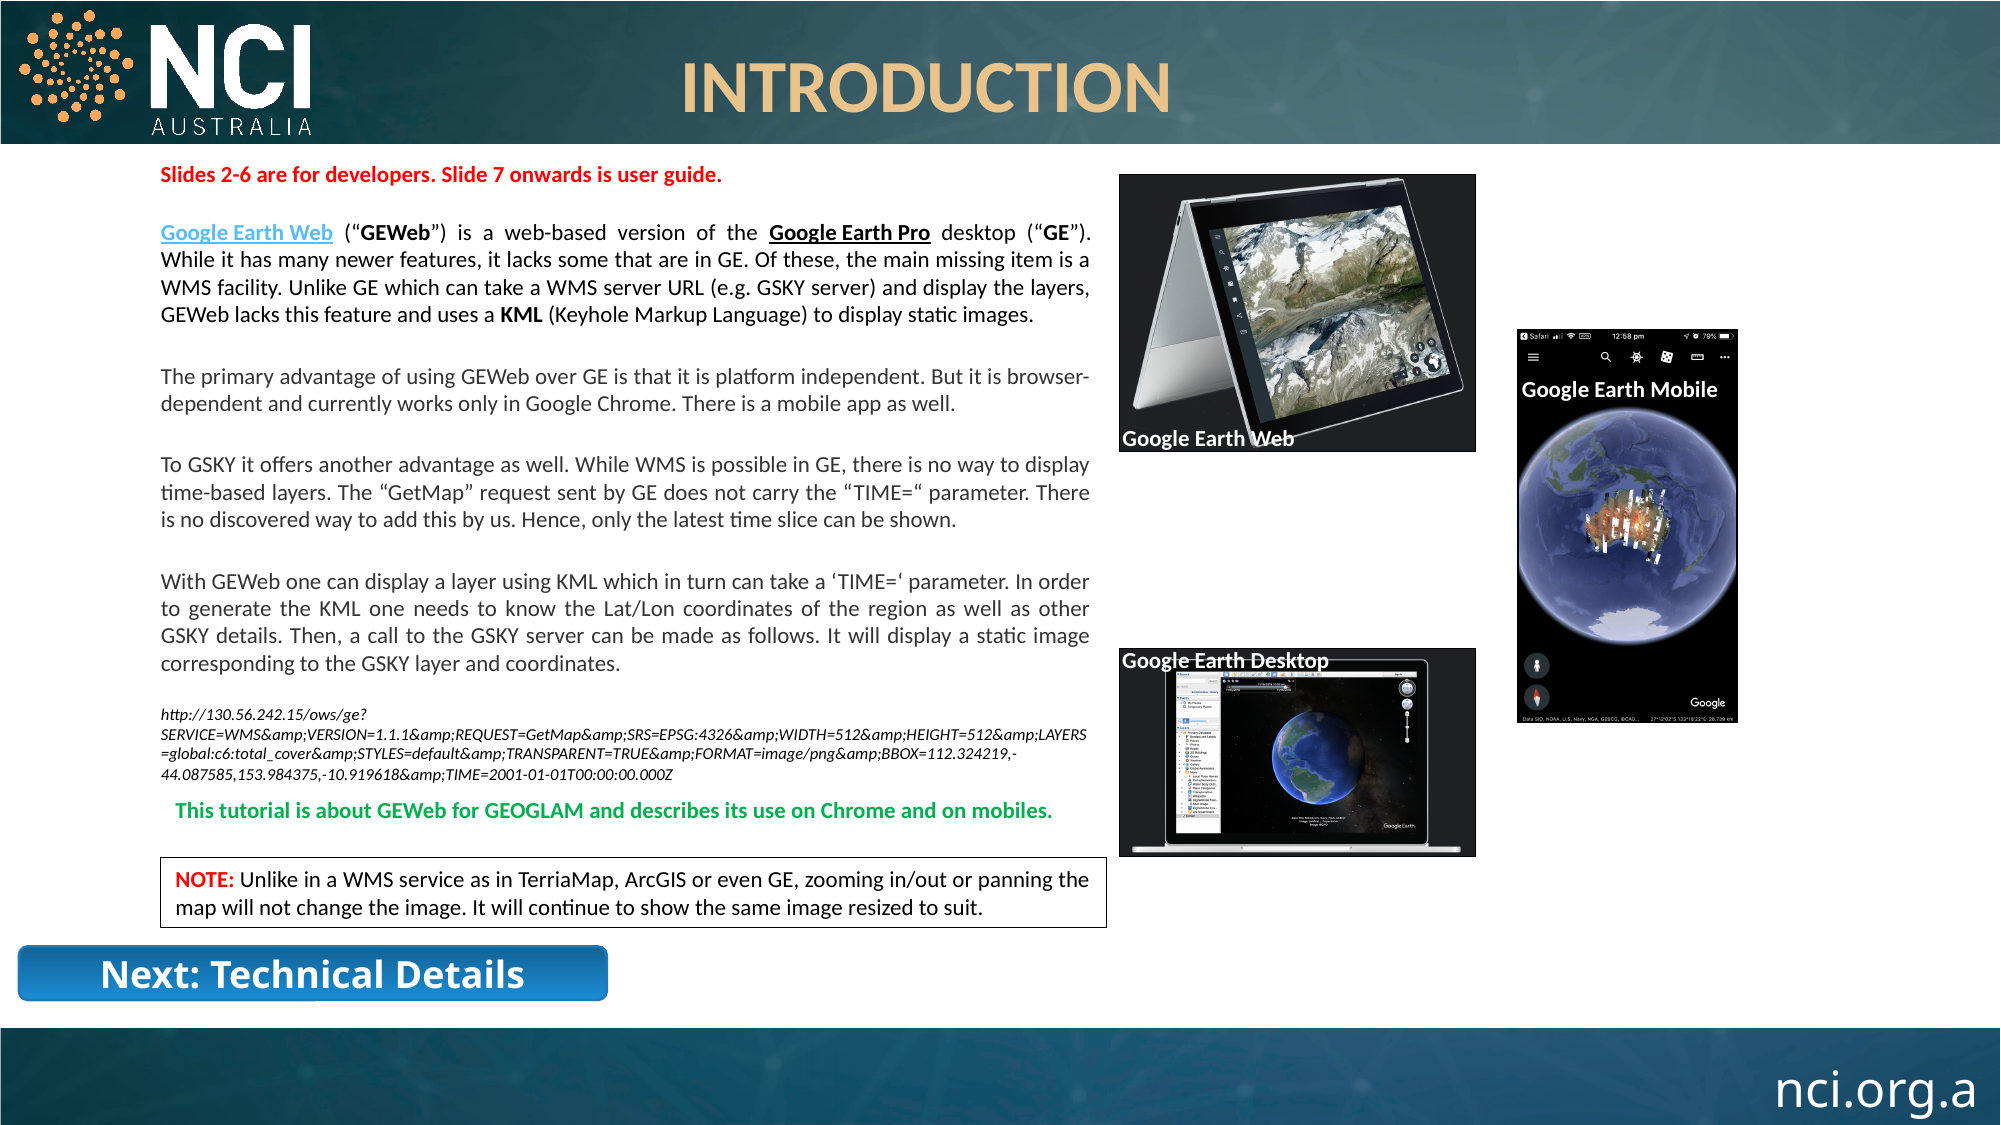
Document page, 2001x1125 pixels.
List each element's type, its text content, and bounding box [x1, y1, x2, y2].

text_box The primary advantage of using GEWeb over GE is that it is platform independent. But it is browser-dependent and currently works only in Google Chrome. There is a mobile app as well. [145, 354, 1101, 424]
text_box NOTE: Unlike in a WMS service as in TerriaMap, ArcGIS or even GE, zooming in/out or panning the map will not change the image. It will continue to show the same image resized to suit. [160, 857, 1107, 928]
text_box INTRODUCTION [334, 29, 1519, 135]
text_box This tutorial is about GEWeb for GEOGLAM and describes its use on Chrome and on mobiles. [160, 787, 1101, 831]
picture [2, 1028, 2000, 1125]
text_box To GSKY it offers another advantage as well. While WMS is possible in GE, there is no way to display time-based layers. The “GetMap” request sent by GE does not carry the “TIME=“ parameter. There is no discovered way to add this by us. Hence, only the latest time slice can be shown. [145, 442, 1107, 540]
picture [2, 2, 2000, 144]
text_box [1107, 173, 1765, 452]
text_box Next: Technical Details [17, 945, 609, 1002]
text_box With GEWeb one can display a layer using KML which in turn can take a ‘TIME=‘ parameter. In order to generate the KML one needs to know the Lat/Lon coordinates of the region as well as other GSKY details. Then, a call to the GSKY server can be made as follows. It will display a static image corresponding to the GSKY layer and coordinates. http://130.56.242.15/ows/ge?SERVICE=WMS&amp;VERSION=1.1.1&amp;REQUEST=GetMap&amp;SRS=EPSG:4326&amp;WIDTH=512&amp;HEIGHT=512&amp;LAYERS=global:c6:total_cover&amp;STYLES=default&amp;TRANSPARENT=TRUE&amp;FORMAT=image/png&amp;BBOX=112.324219,-44.087585,153.984375,-10.919618&amp;TIME=2001-01-01T00:00:00.000Z [145, 558, 1107, 791]
picture [1518, 452, 1737, 723]
text_box Google Earth Web (“GEWeb”) is a web-based version of the Google Earth Pro desktop (“GE”). While it has many newer features, it lacks some that are in GE. Of these, the main missing item is a WMS facility. Unlike GE which can take a WMS server URL (e.g. GSKY server) and display the layers, GEWeb lacks this feature and uses a KML (Keyhole Markup Language) to display static images. [145, 210, 1101, 335]
text_box Slides 2-6 are for developers. Slide 7 onwards is user guide. [145, 152, 1354, 195]
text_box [1107, 637, 1475, 857]
